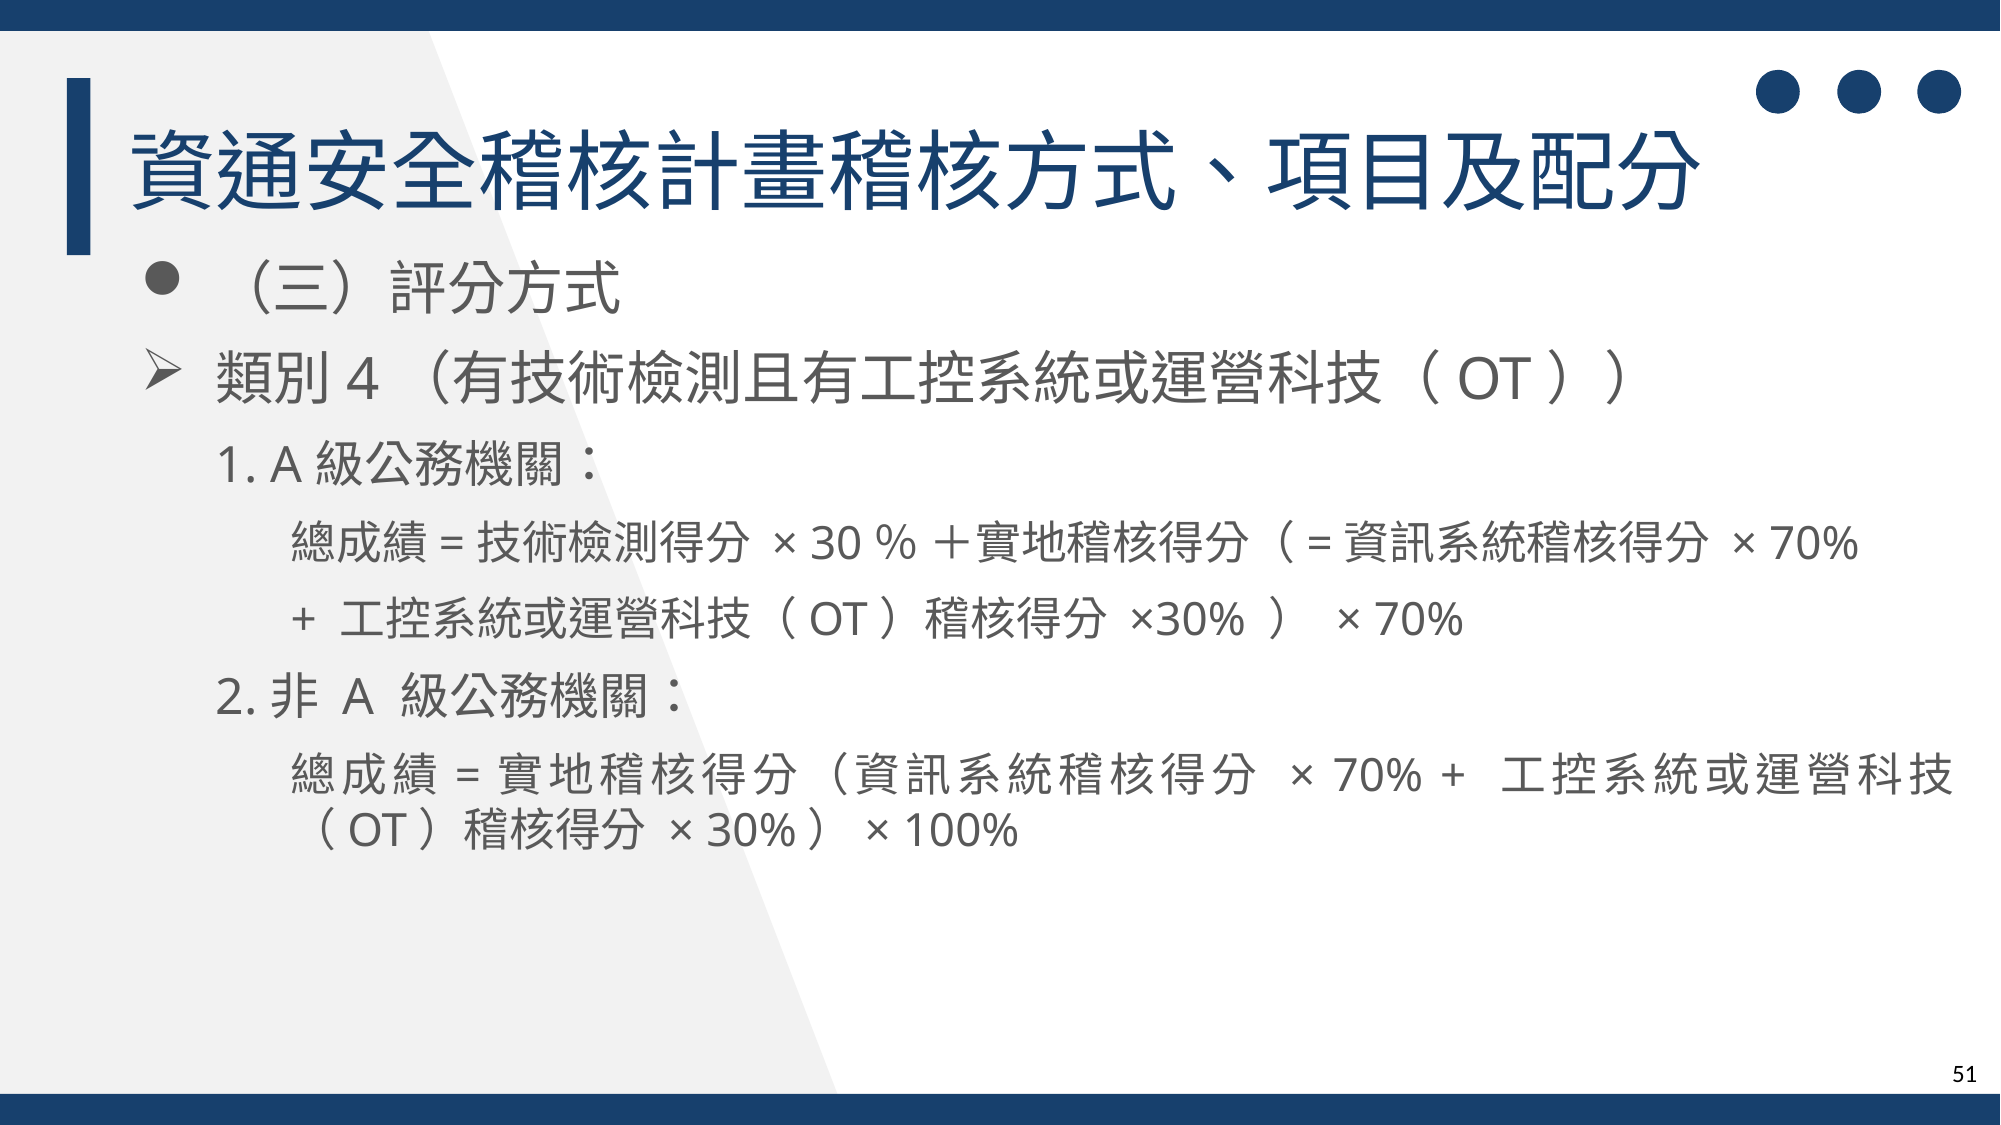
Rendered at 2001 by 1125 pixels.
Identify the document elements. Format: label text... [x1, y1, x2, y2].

text_box （三）評分方式 類別4（有技術檢測且有工控系統或運營科技（OT）） 1. A級公務機關： 總成績=技術檢測得分 × 30％ ＋實地稽核得分（=資訊系統稽核得分 × 70% + 工控系統或運營科技（OT）稽核得分 ×30% ） × 70% 2.非 A 級公務機關： 總成績=實地稽核得分（資訊系統稽核得分 × 70% + 工控系統或運營科技（OT）稽核得分 × 30%）× 100% [125, 243, 1969, 338]
text_box 資通安全稽核計畫稽核方式、項目及配分 [113, 108, 1839, 268]
